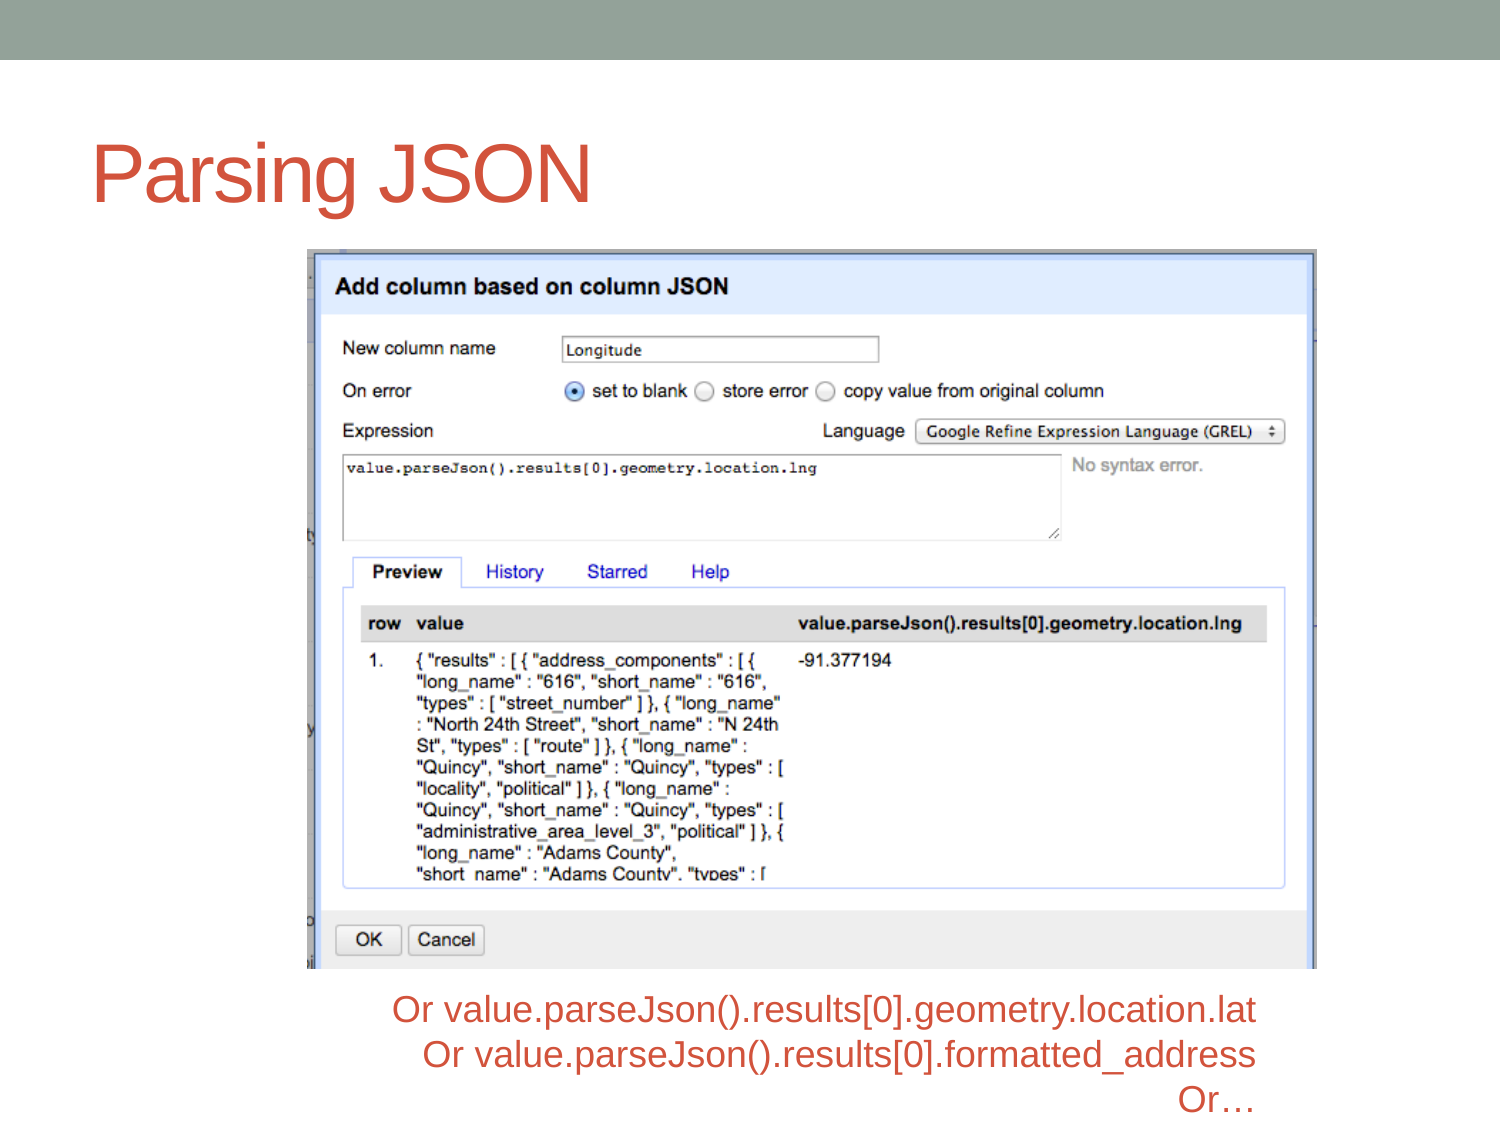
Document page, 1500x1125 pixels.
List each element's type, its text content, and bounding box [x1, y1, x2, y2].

picture [307, 249, 1317, 969]
text_box Or value.parseJson().results[0].geometry.location.lat Or value.parseJson().results[0].formatted_address Or… [316, 977, 1272, 1125]
title Parsing JSON [75, 87, 1425, 250]
